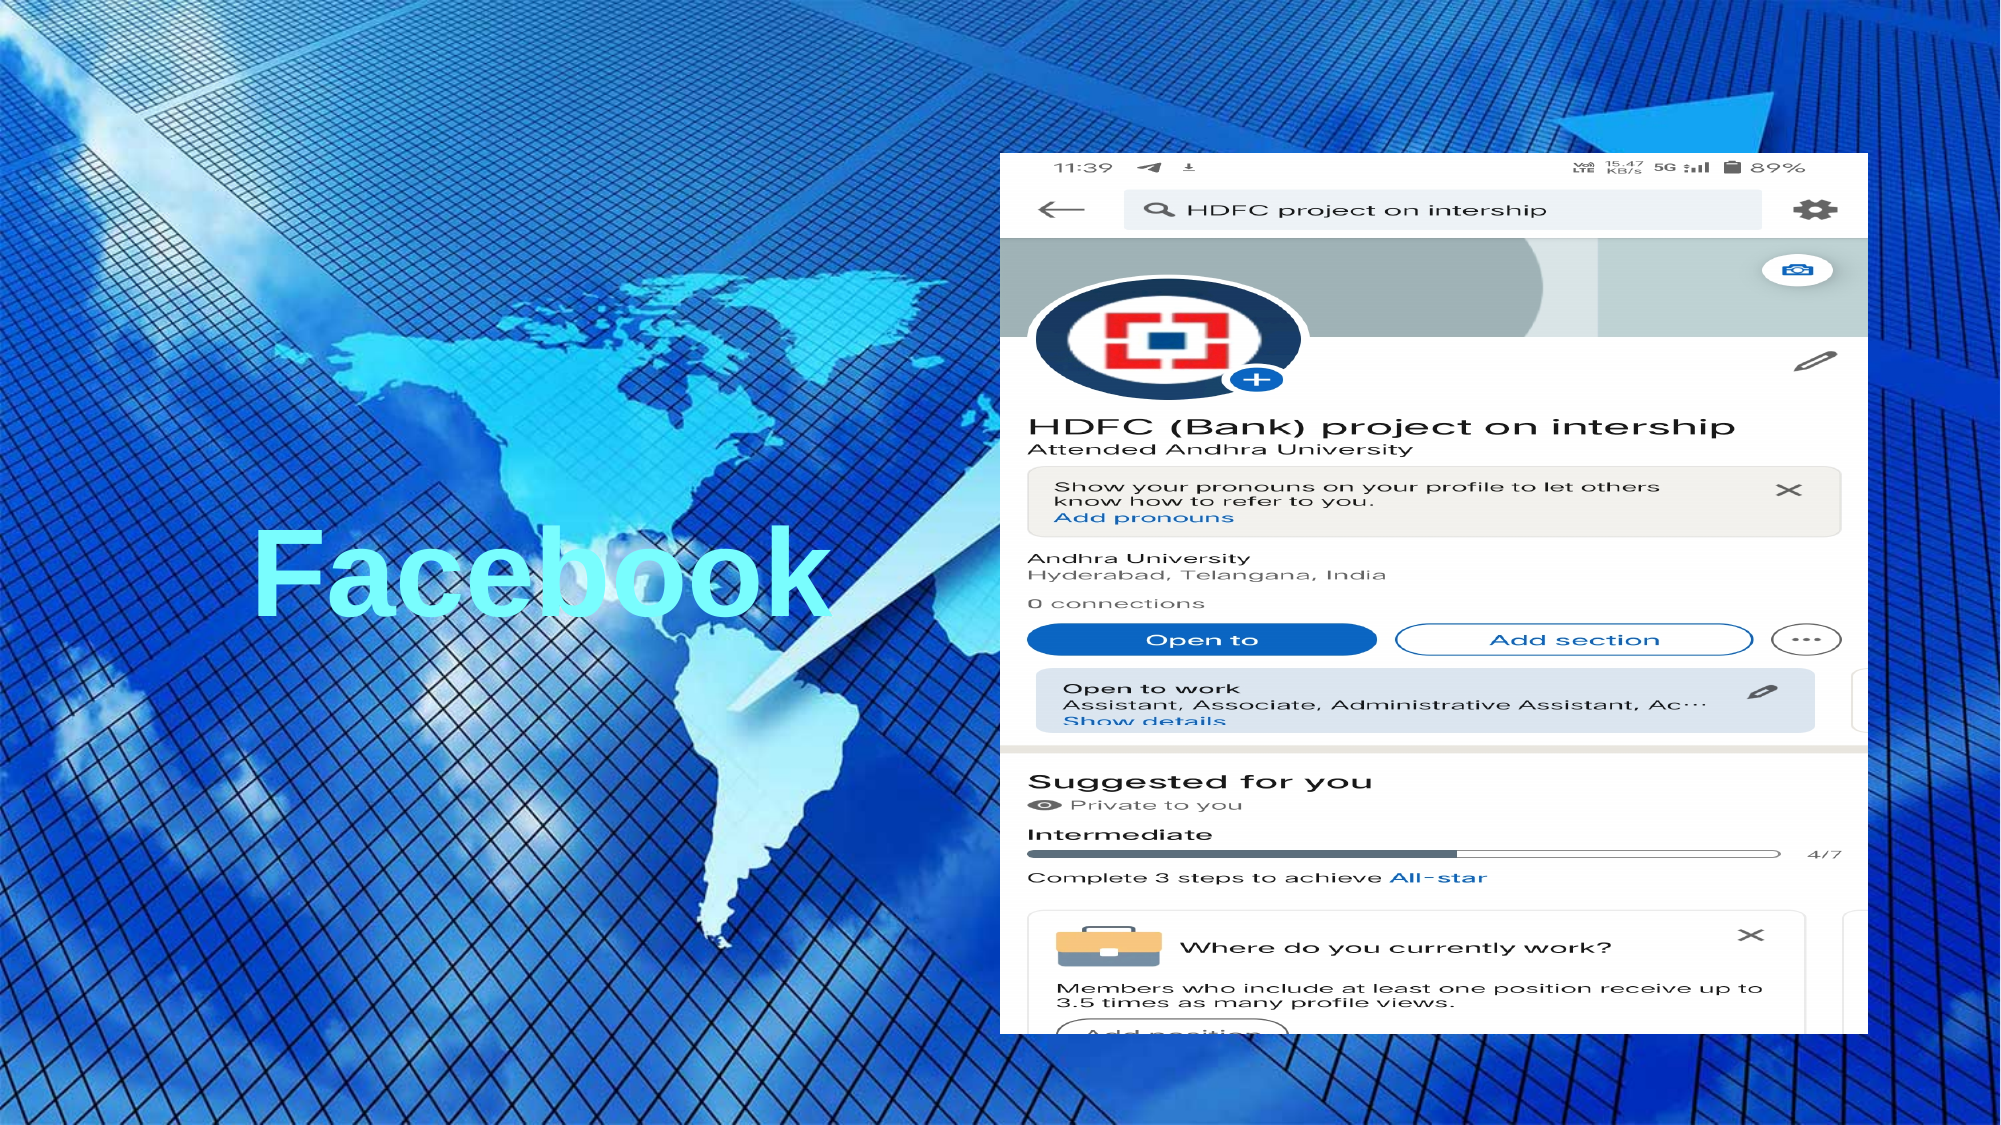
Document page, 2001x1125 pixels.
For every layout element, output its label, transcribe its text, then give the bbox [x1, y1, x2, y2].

picture [0, 0, 2001, 1125]
text_box Facebook [235, 461, 904, 649]
